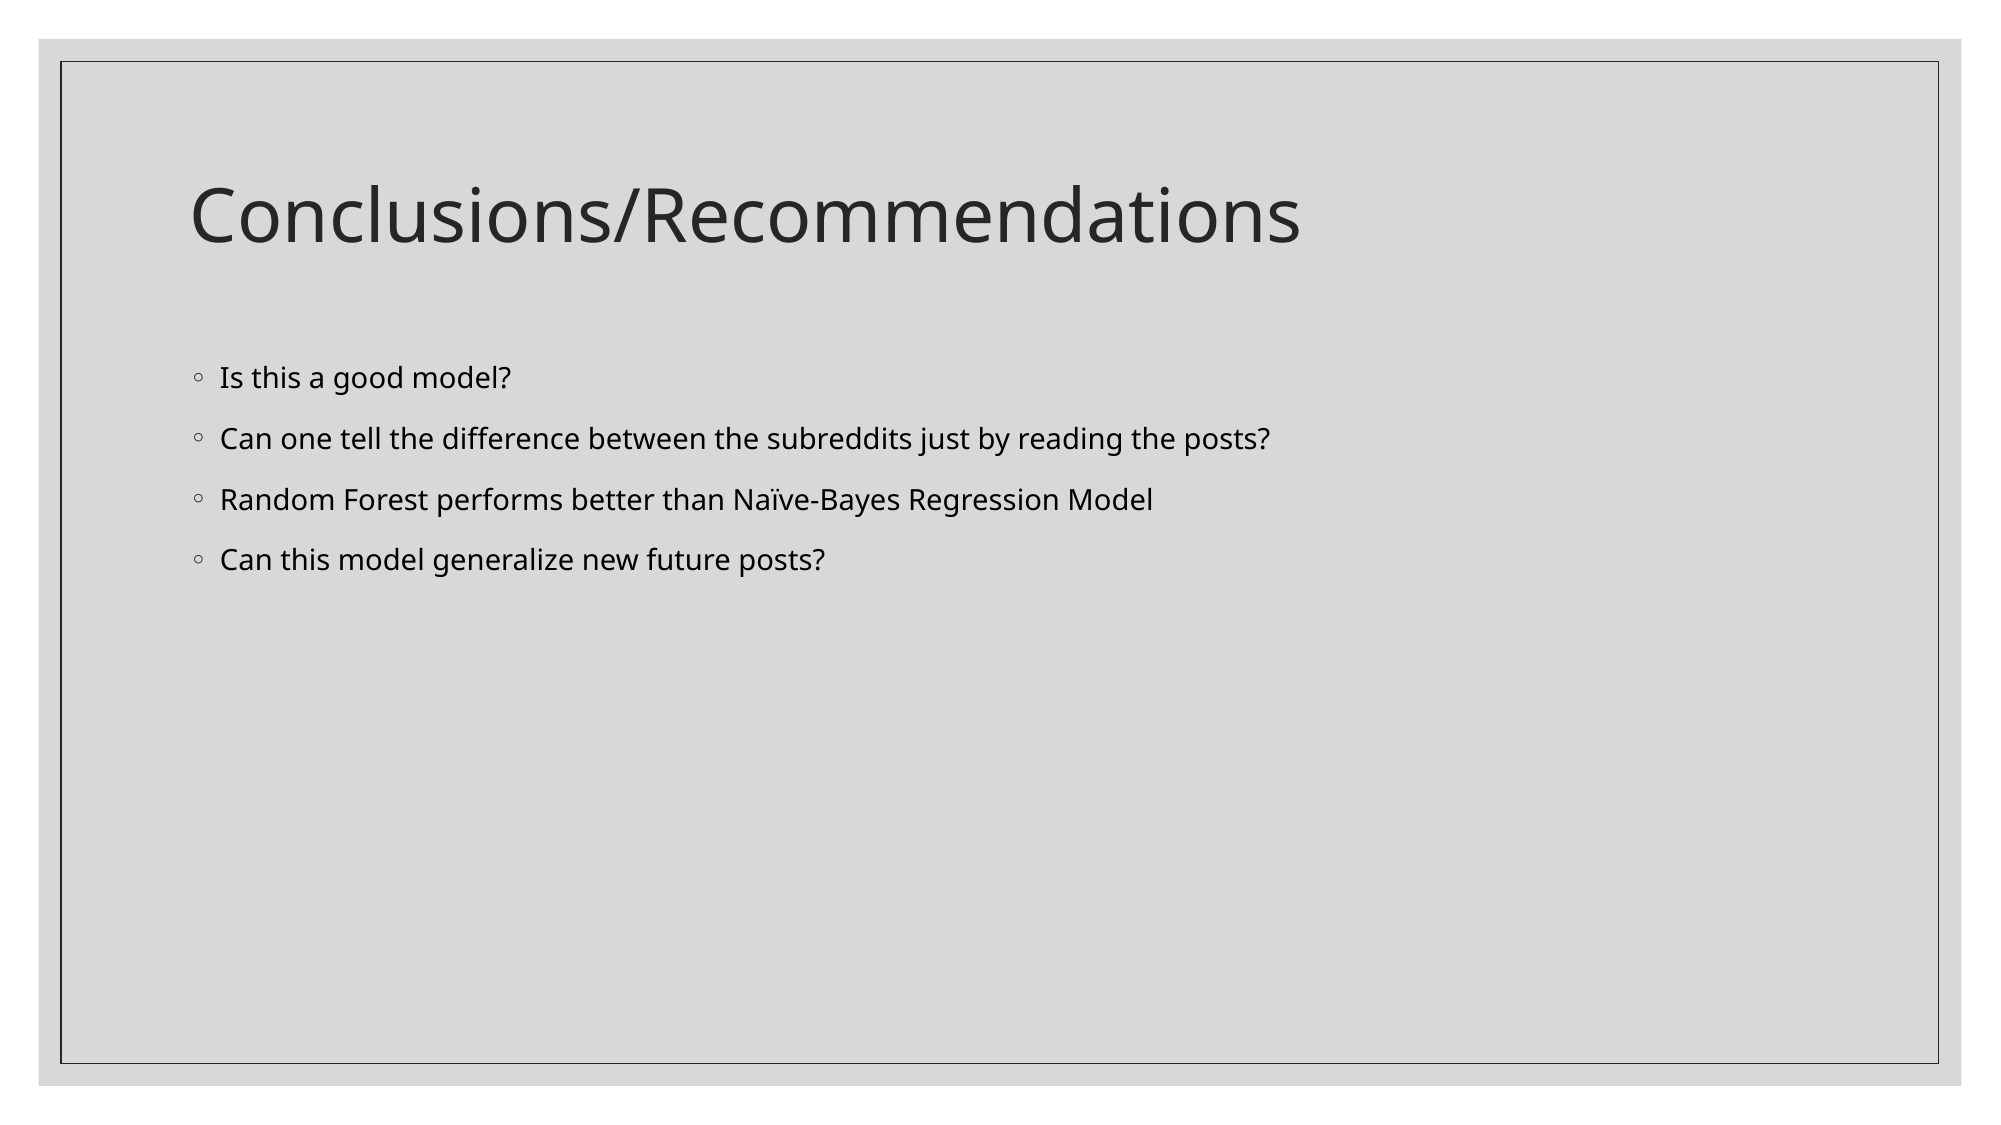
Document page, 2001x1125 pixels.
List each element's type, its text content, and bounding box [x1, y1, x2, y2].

title Conclusions/Recommendations [174, 105, 1825, 331]
list Is this a good model? Can one tell the difference between the subreddits just by reading the posts? Random Forest performs better than Naïve-Bayes Regression Model Can this model generalize new future posts? [174, 345, 1825, 977]
